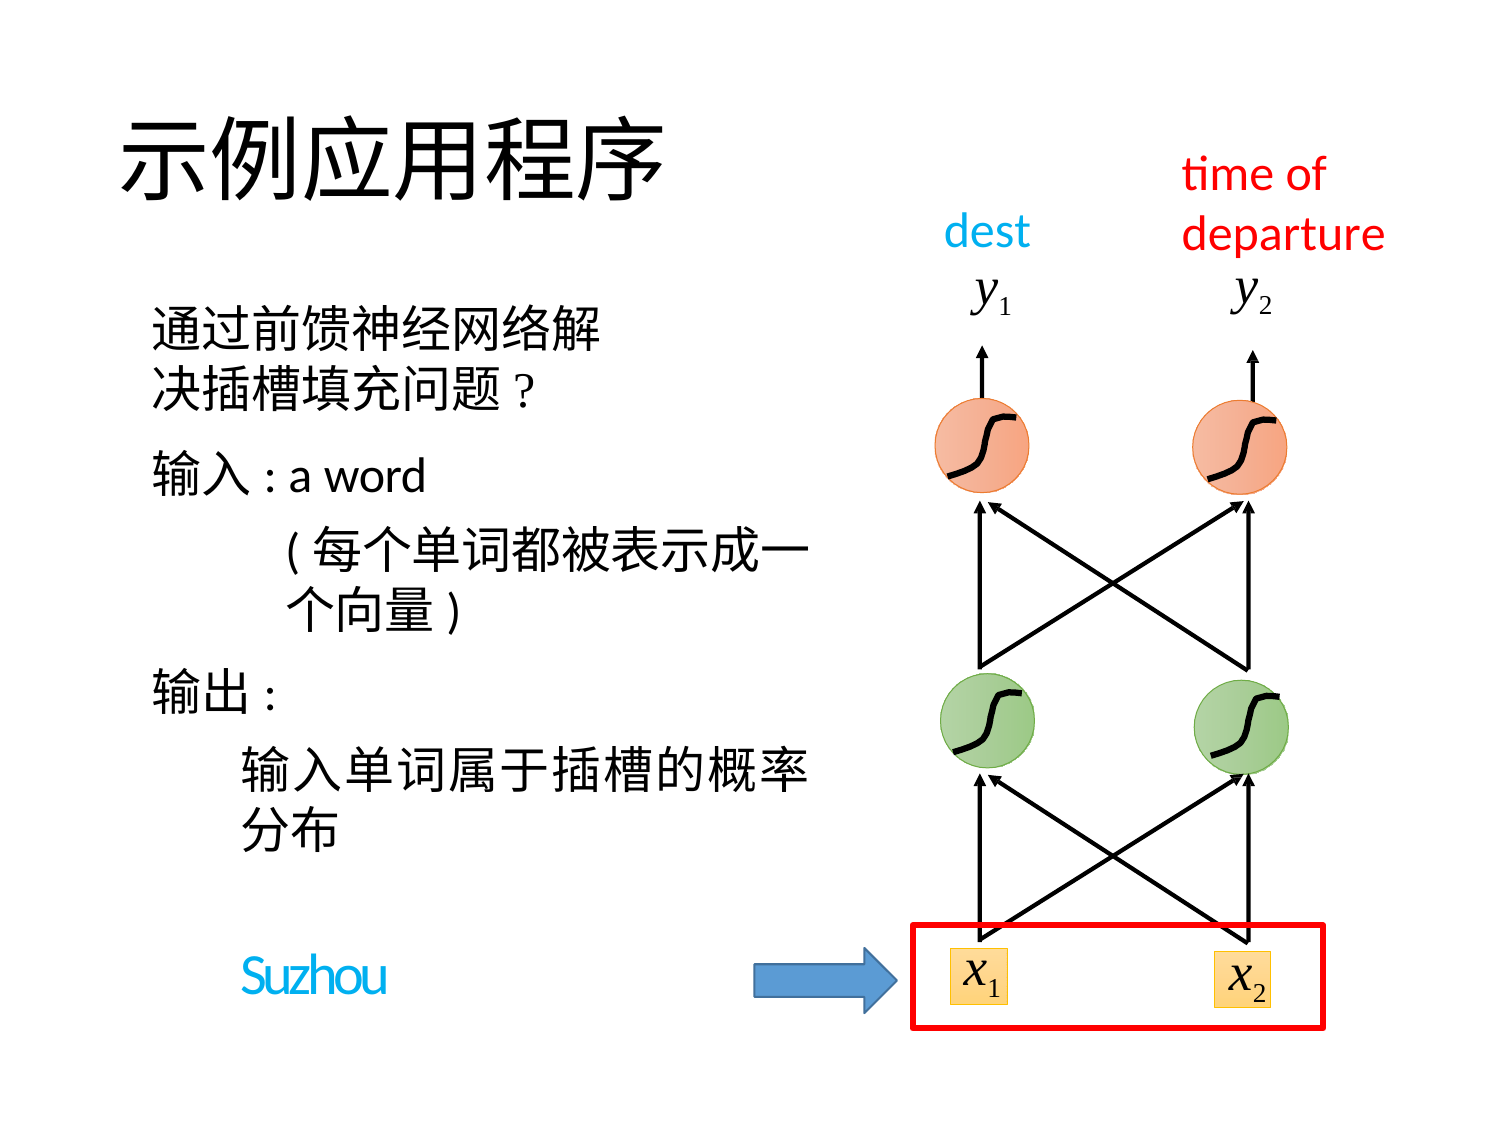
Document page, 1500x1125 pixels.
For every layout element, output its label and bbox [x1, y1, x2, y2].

text_box [912, 680, 1324, 1029]
title [116, 100, 866, 291]
text_box [1192, 350, 1287, 495]
text_box [941, 195, 1033, 321]
text_box [149, 295, 897, 1014]
text_box [940, 673, 1035, 768]
text_box [934, 345, 1029, 493]
text_box [1179, 138, 1388, 321]
text_box [973, 500, 1255, 673]
